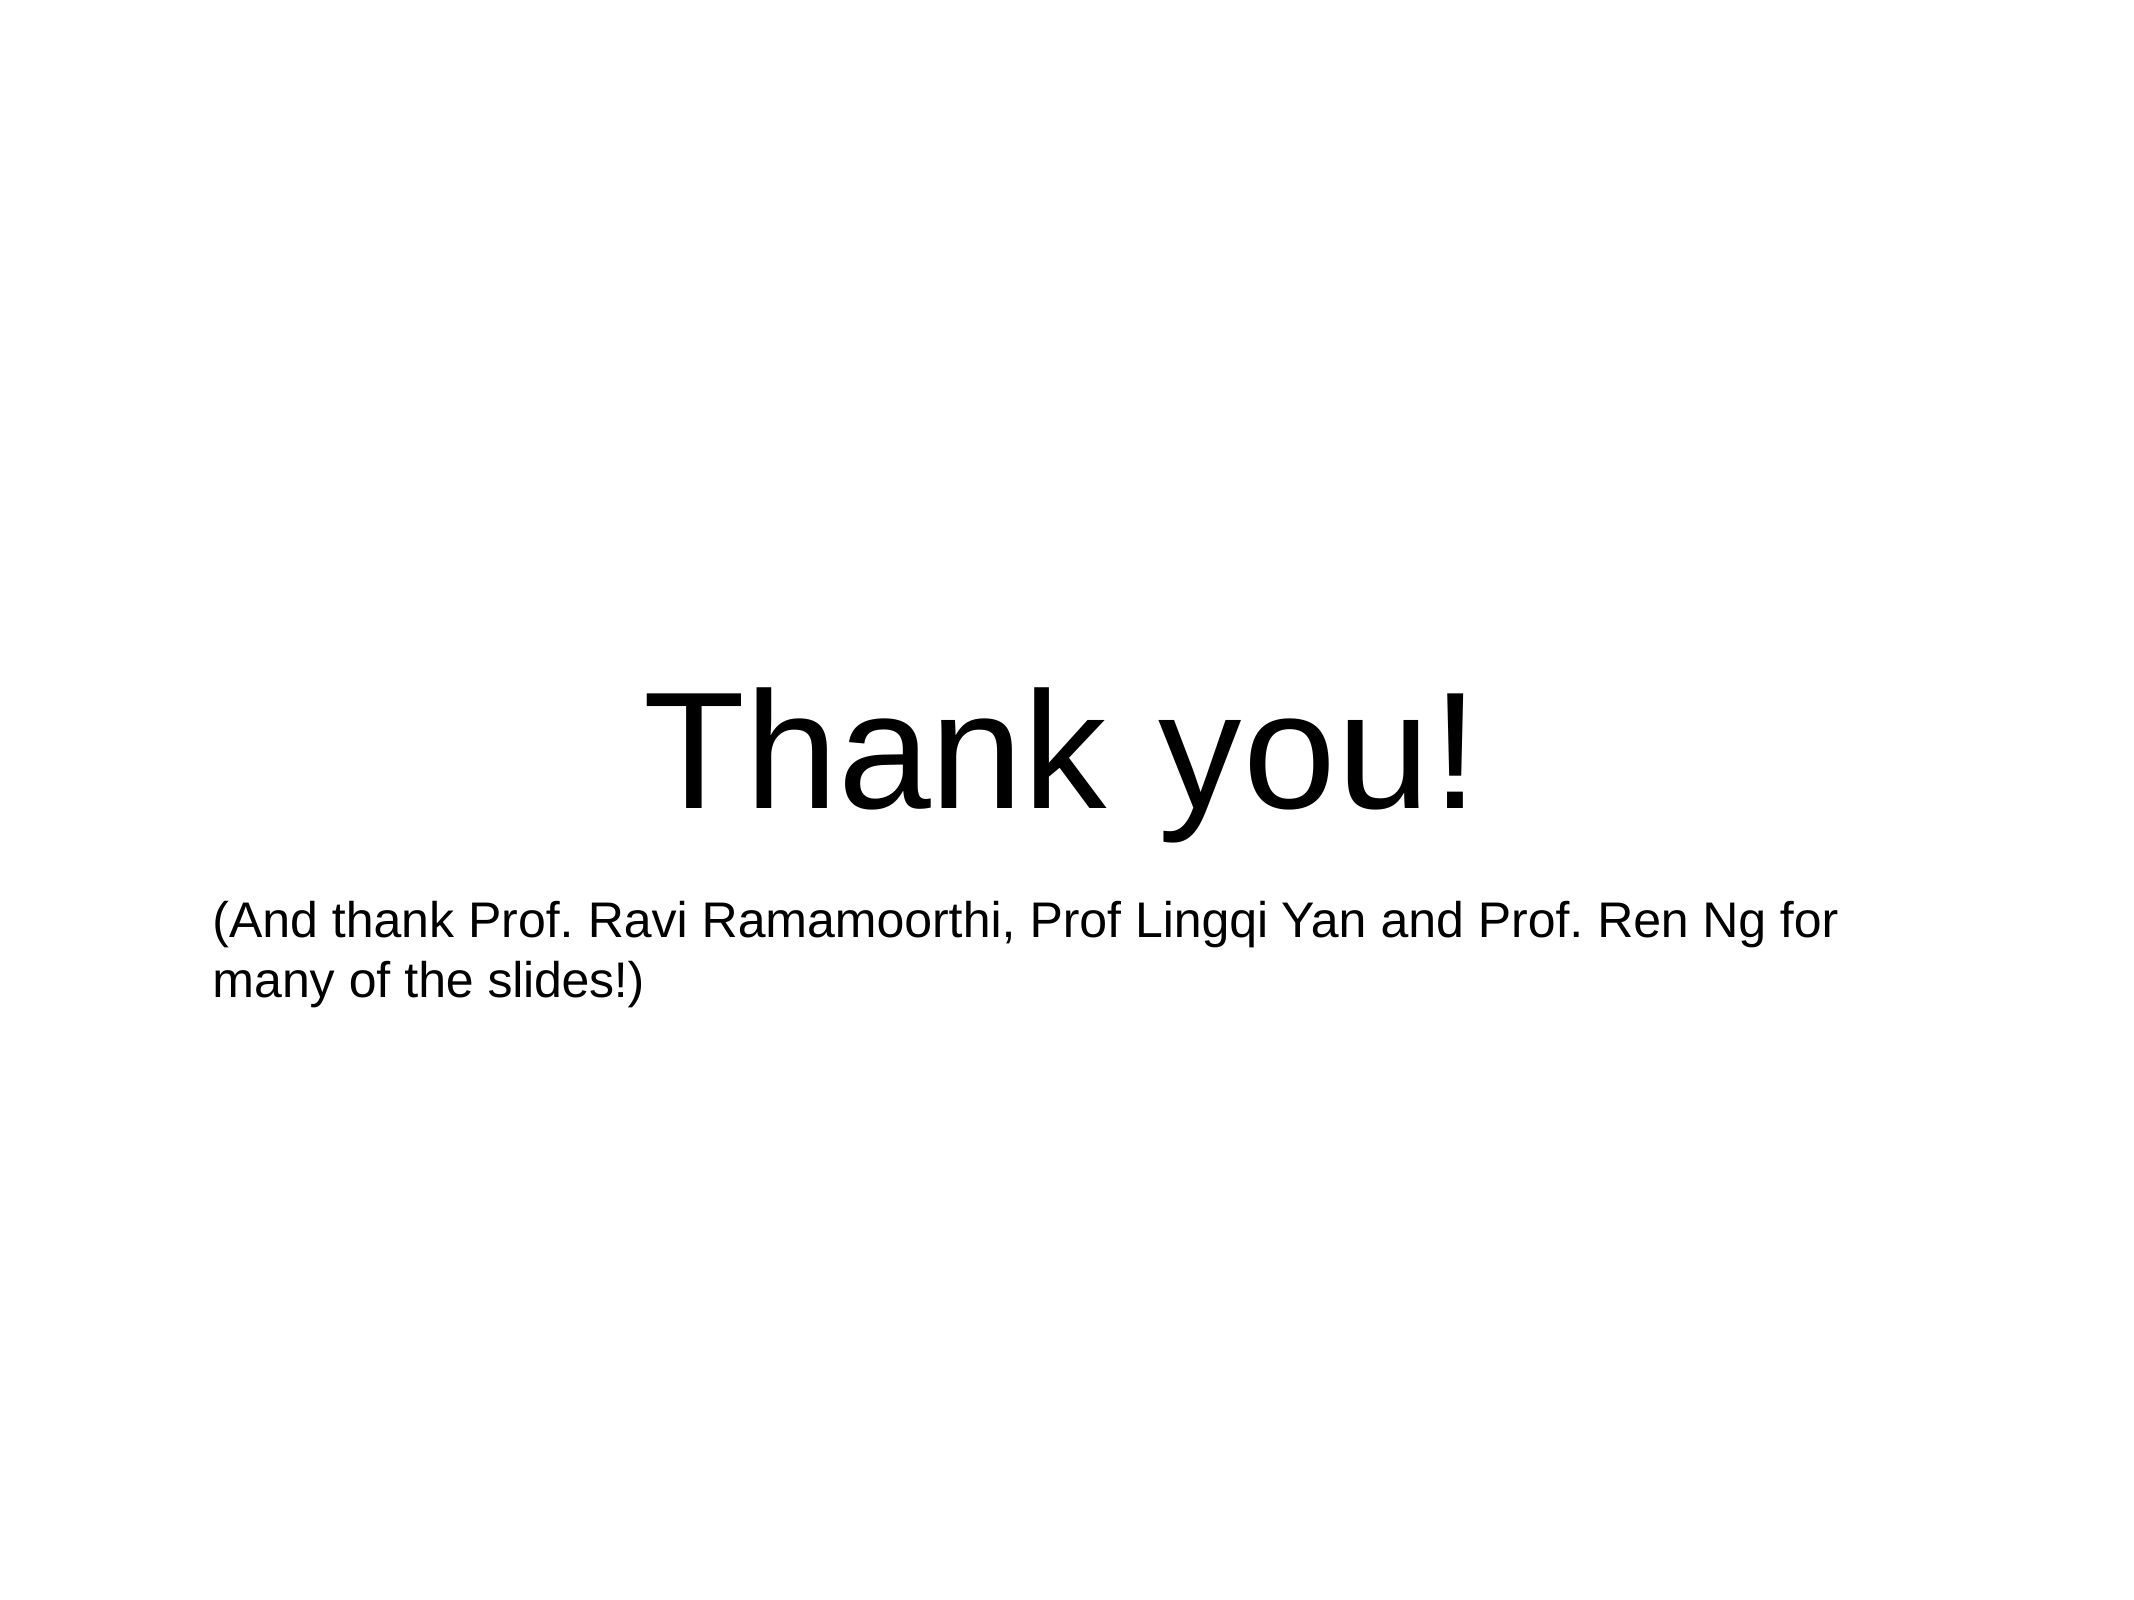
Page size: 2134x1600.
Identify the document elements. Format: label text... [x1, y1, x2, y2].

text_box Thank you! [641, 639, 1492, 842]
text_box (And thank Prof. Ravi Ramamoorthi, Prof Lingqi Yan and Prof. Ren Ng for many of the slides!) [210, 885, 1922, 1008]
